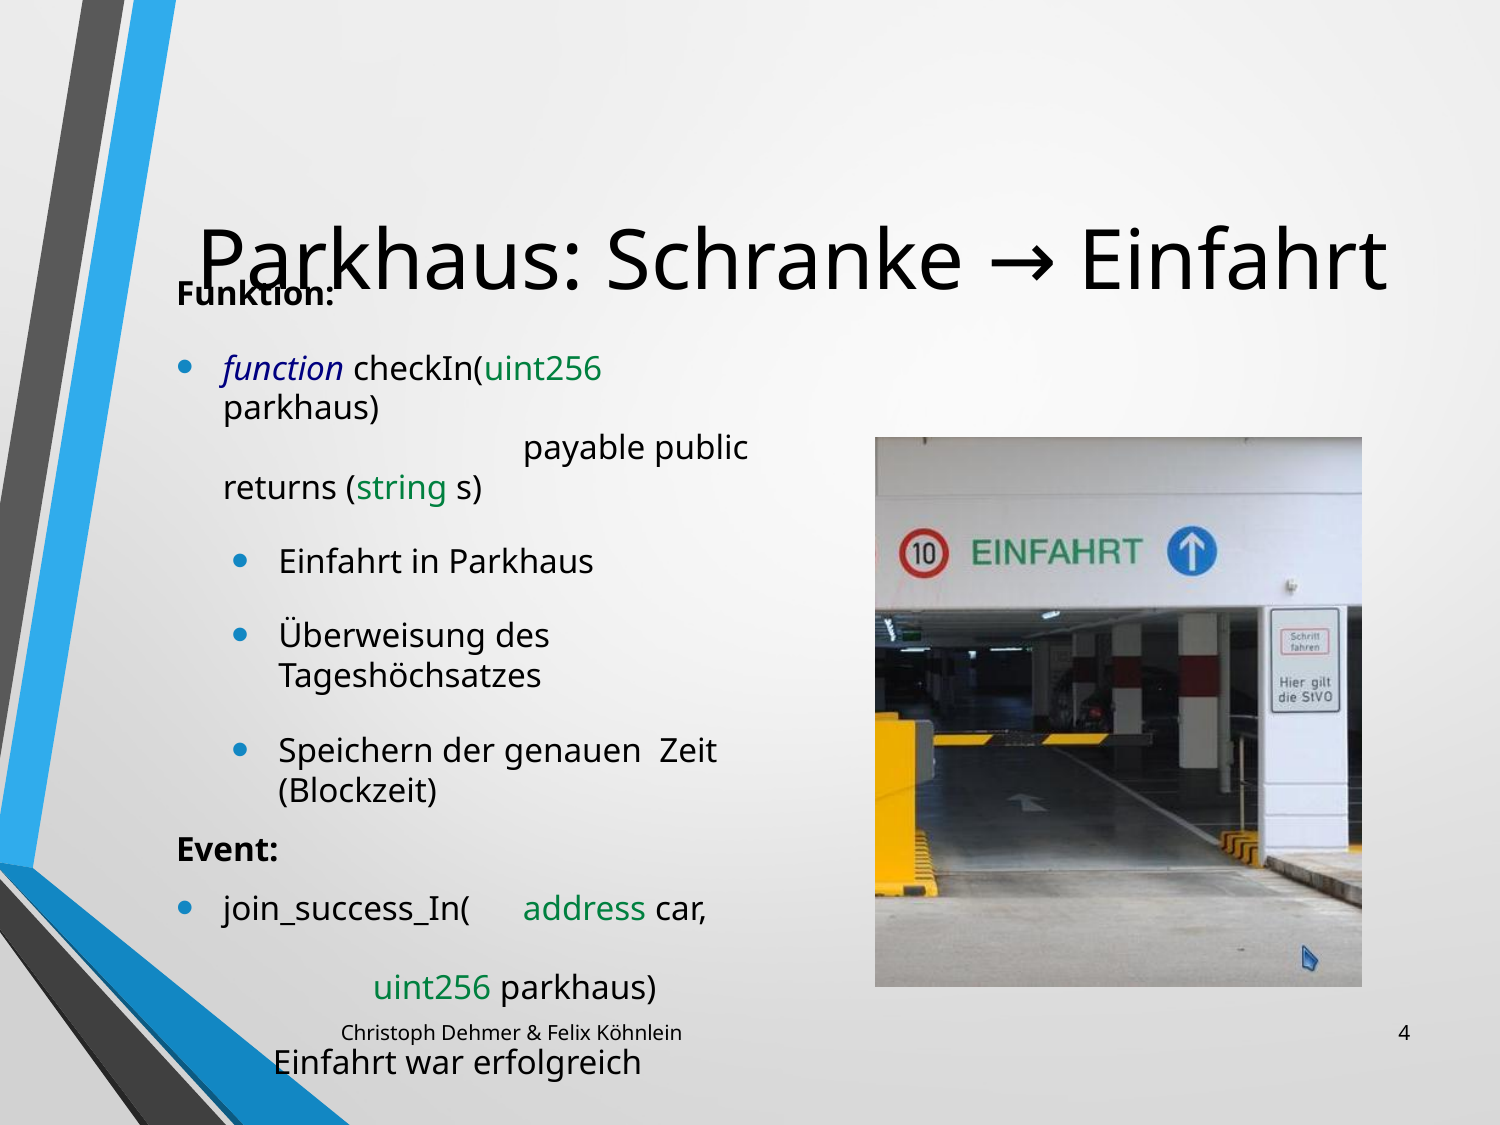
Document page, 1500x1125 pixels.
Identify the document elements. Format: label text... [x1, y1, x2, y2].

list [874, 437, 1362, 987]
list Funktion: function checkIn(uint256 parkhaus) payable public returns (string s) Einfahrt in Parkhaus Überweisung des Tageshöchsatzes Speichern der genauen Zeit (Blockzeit) Event: join_success_In( address car, uint256 parkhaus) Einfahrt war erfolgreich [161, 437, 775, 991]
slide_number 4 [1357, 1003, 1425, 1064]
title Parkhaus: Schranke → Einfahrt [161, 112, 1425, 400]
footer Christoph Dehmer & Felix Köhnlein [325, 1003, 1198, 1064]
